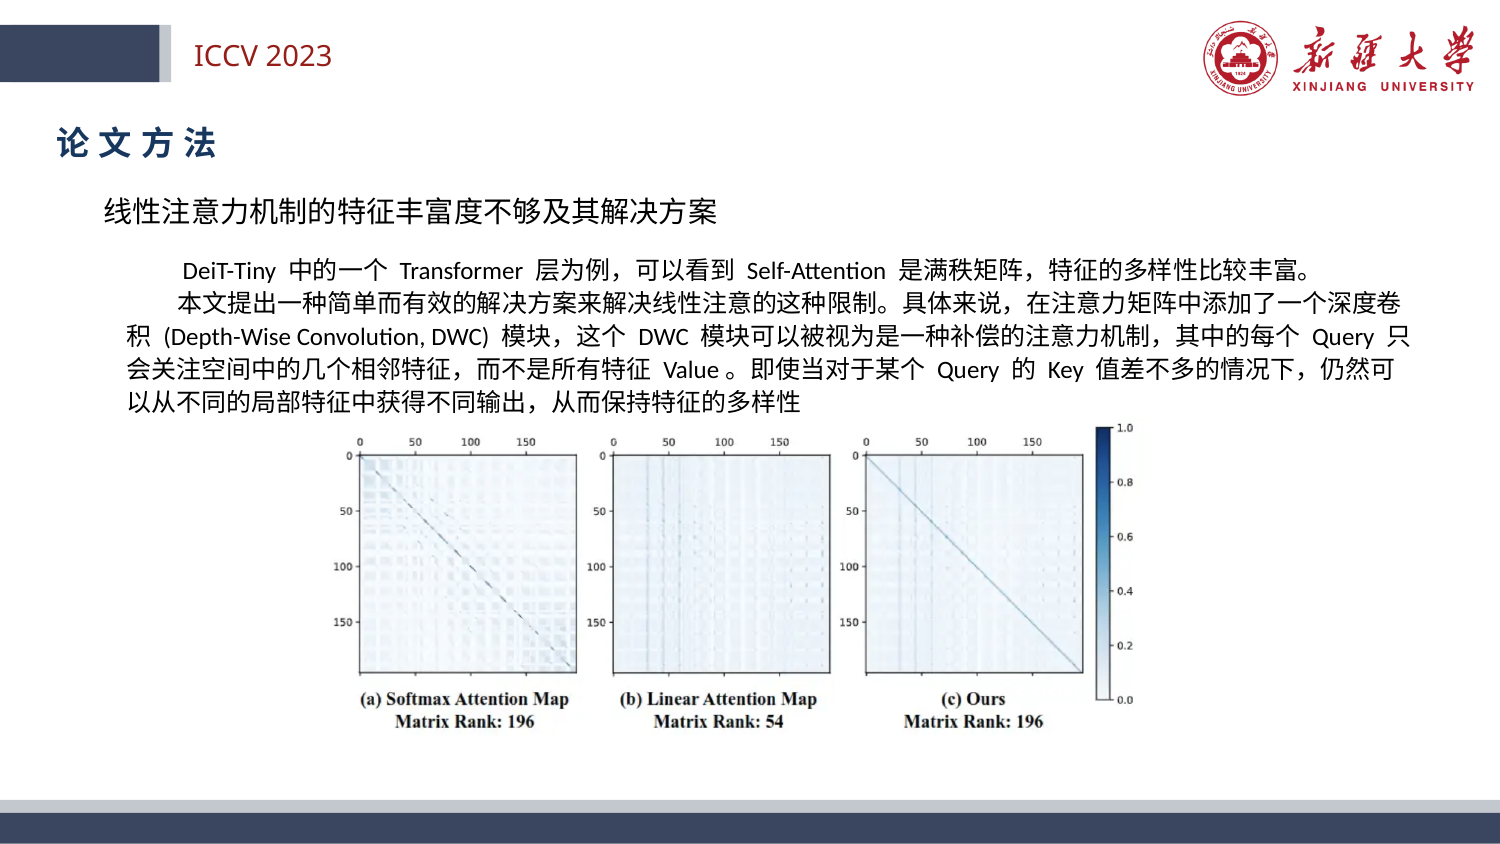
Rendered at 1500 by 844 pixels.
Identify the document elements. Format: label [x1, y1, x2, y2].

picture [300, 417, 1160, 739]
picture [1198, 10, 1485, 103]
text_box [0, 24, 1500, 844]
